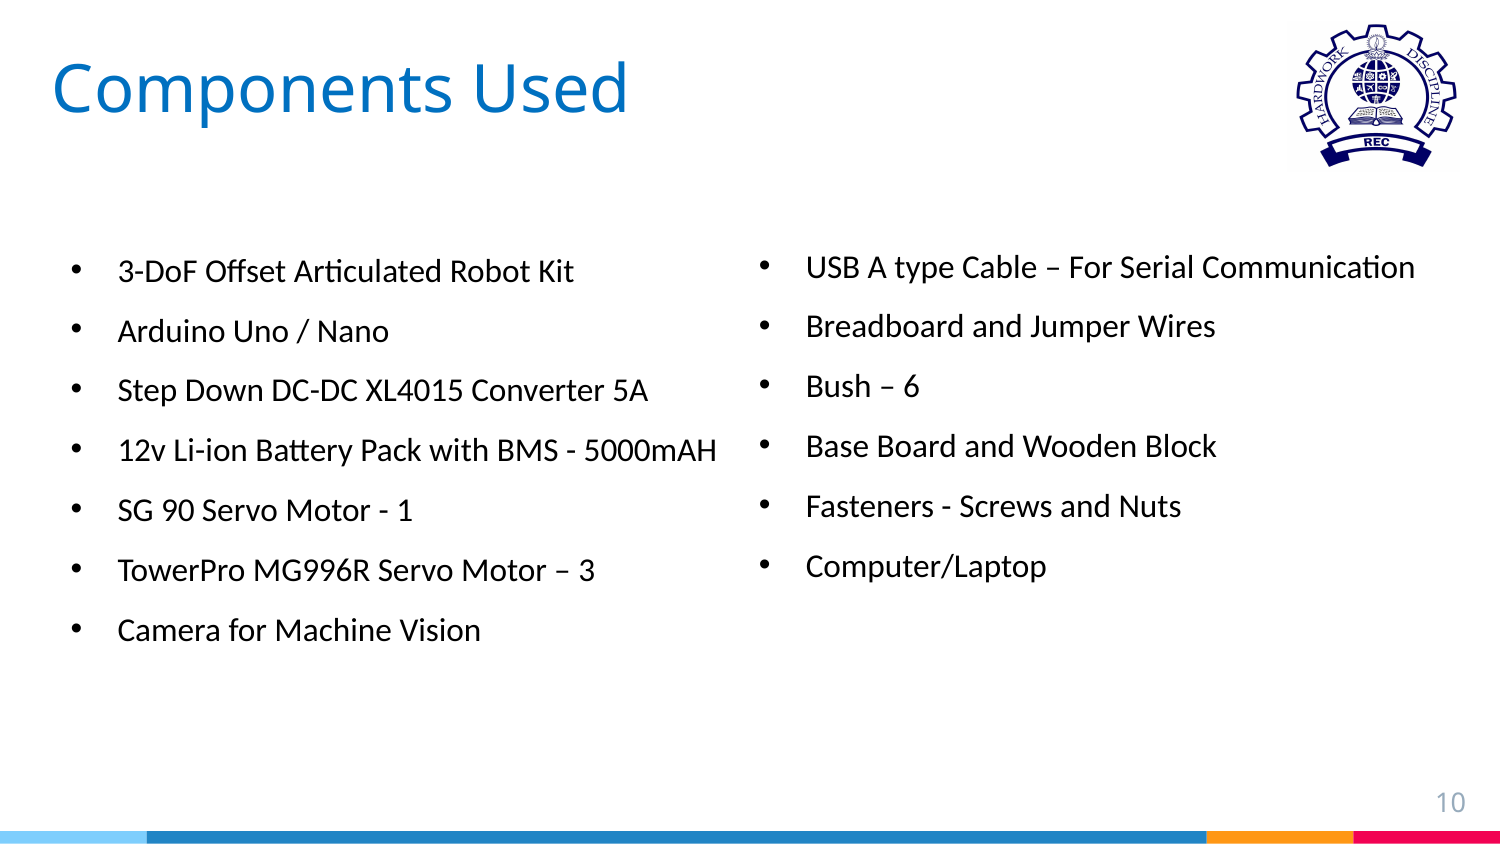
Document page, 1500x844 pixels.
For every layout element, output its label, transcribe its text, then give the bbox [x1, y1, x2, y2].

title Components Used [36, 53, 884, 141]
text_box 3-DoF Offset Articulated Robot Kit Arduino Uno / Nano Step Down DC-DC XL4015 Converter 5A 12v Li-ion Battery Pack with BMS - 5000mAH SG 90 Servo Motor - 1 TowerPro MG996R Servo Motor – 3 Camera for Machine Vision [55, 221, 744, 656]
picture [1287, 21, 1460, 172]
text_box USB A type Cable – For Serial Communication Breadboard and Jumper Wires Bush – 6 Base Board and Wooden Block Fasteners - Screws and Nuts Computer/Laptop [744, 217, 1500, 652]
slide_number 10 [1391, 770, 1482, 822]
